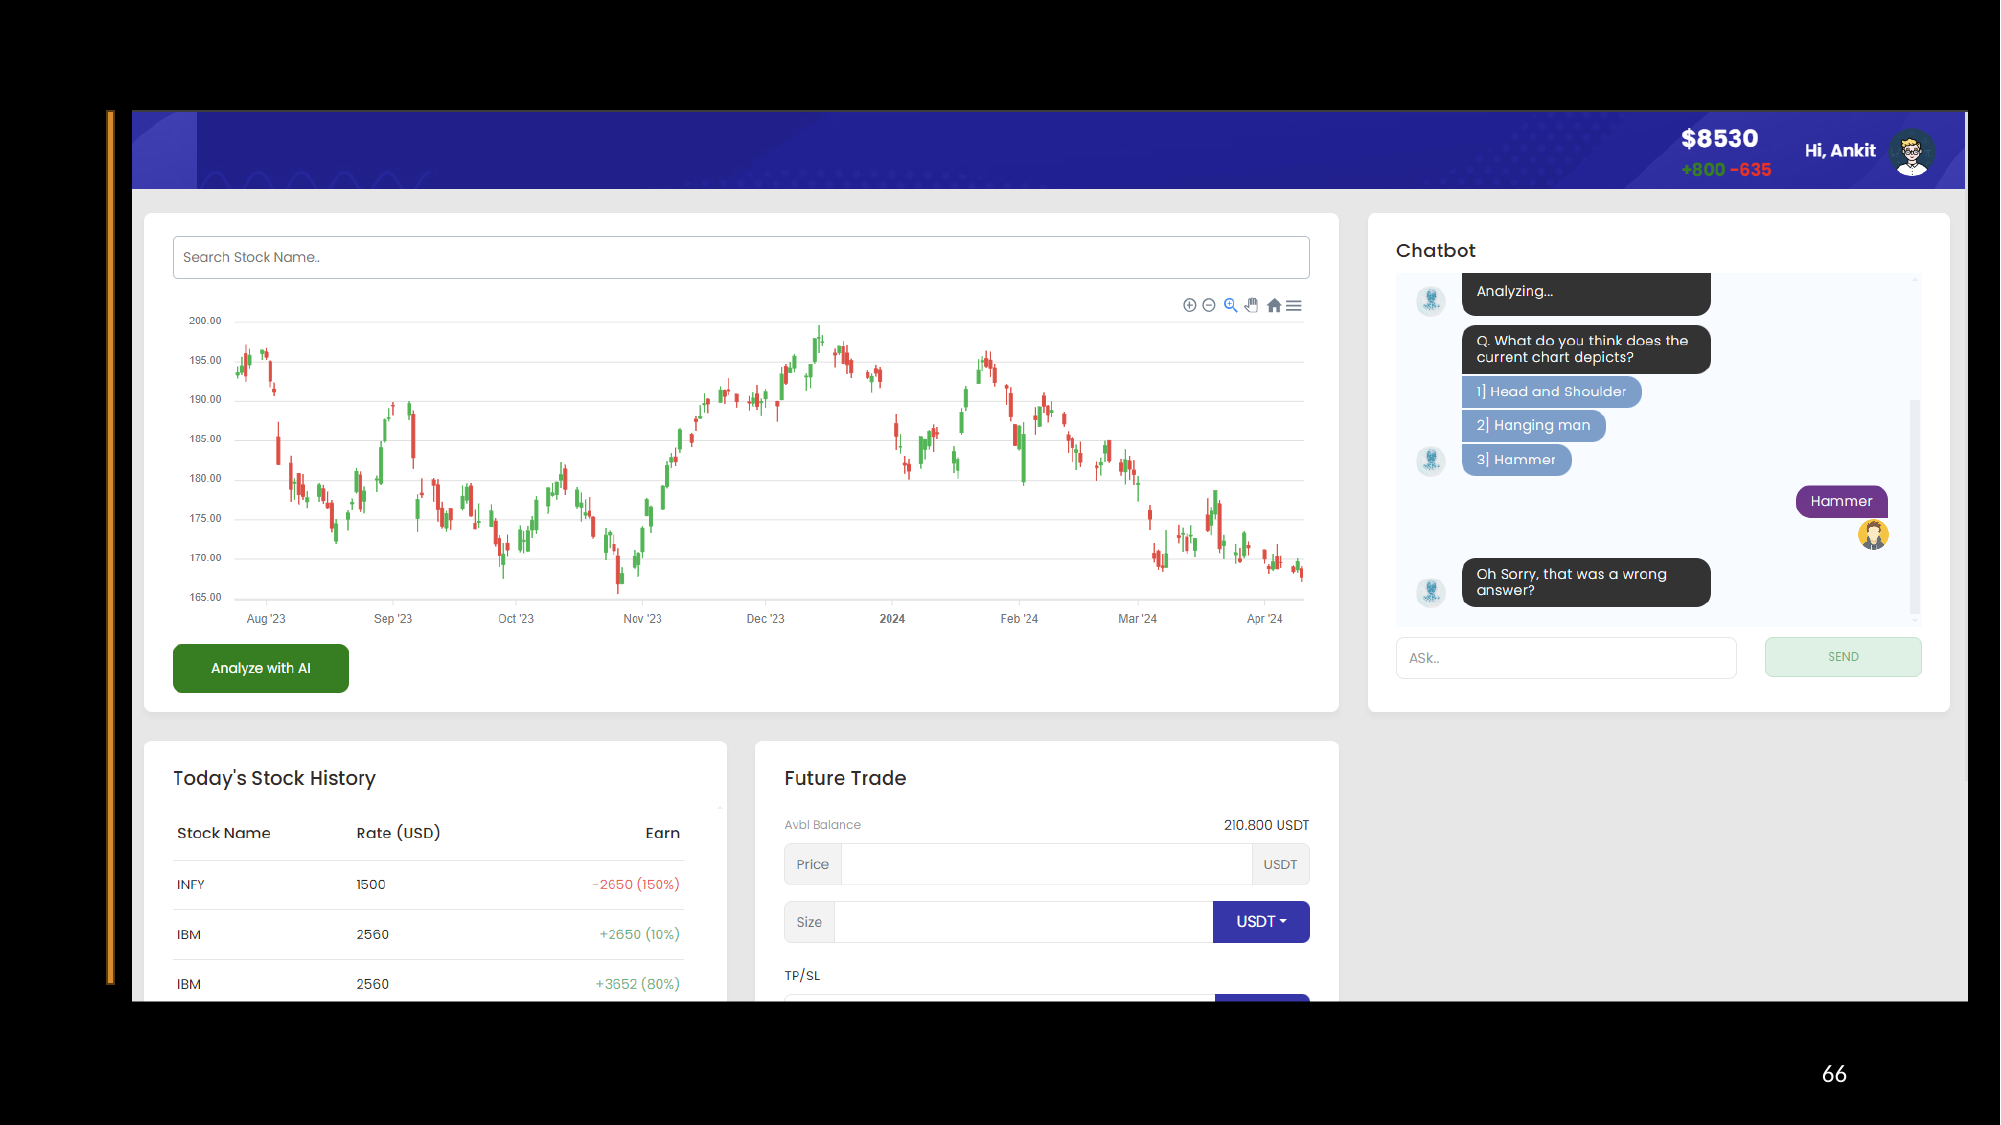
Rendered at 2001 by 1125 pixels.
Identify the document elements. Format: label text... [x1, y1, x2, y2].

slide_number 66 [1412, 1042, 1863, 1103]
picture [132, 110, 1969, 1002]
text_box [106, 110, 115, 985]
